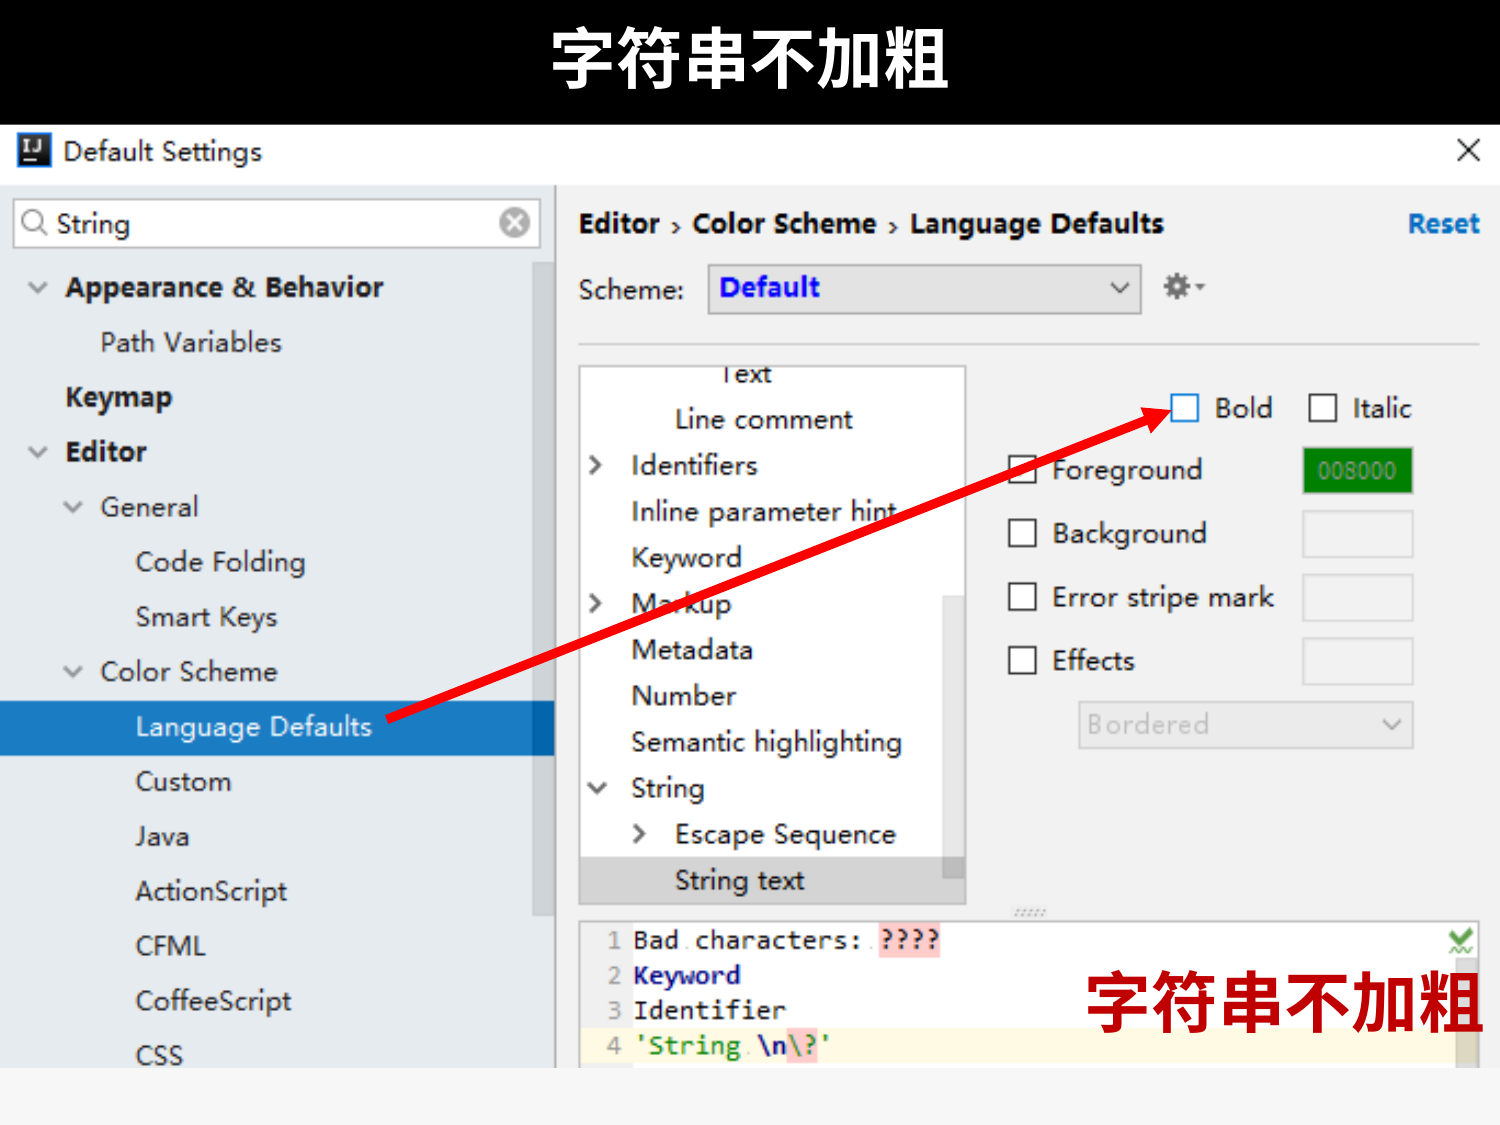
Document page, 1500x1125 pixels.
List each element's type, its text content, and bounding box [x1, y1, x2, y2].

title 字符串不加粗 [0, 0, 1500, 122]
picture [0, 122, 1500, 1068]
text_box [386, 410, 1172, 720]
